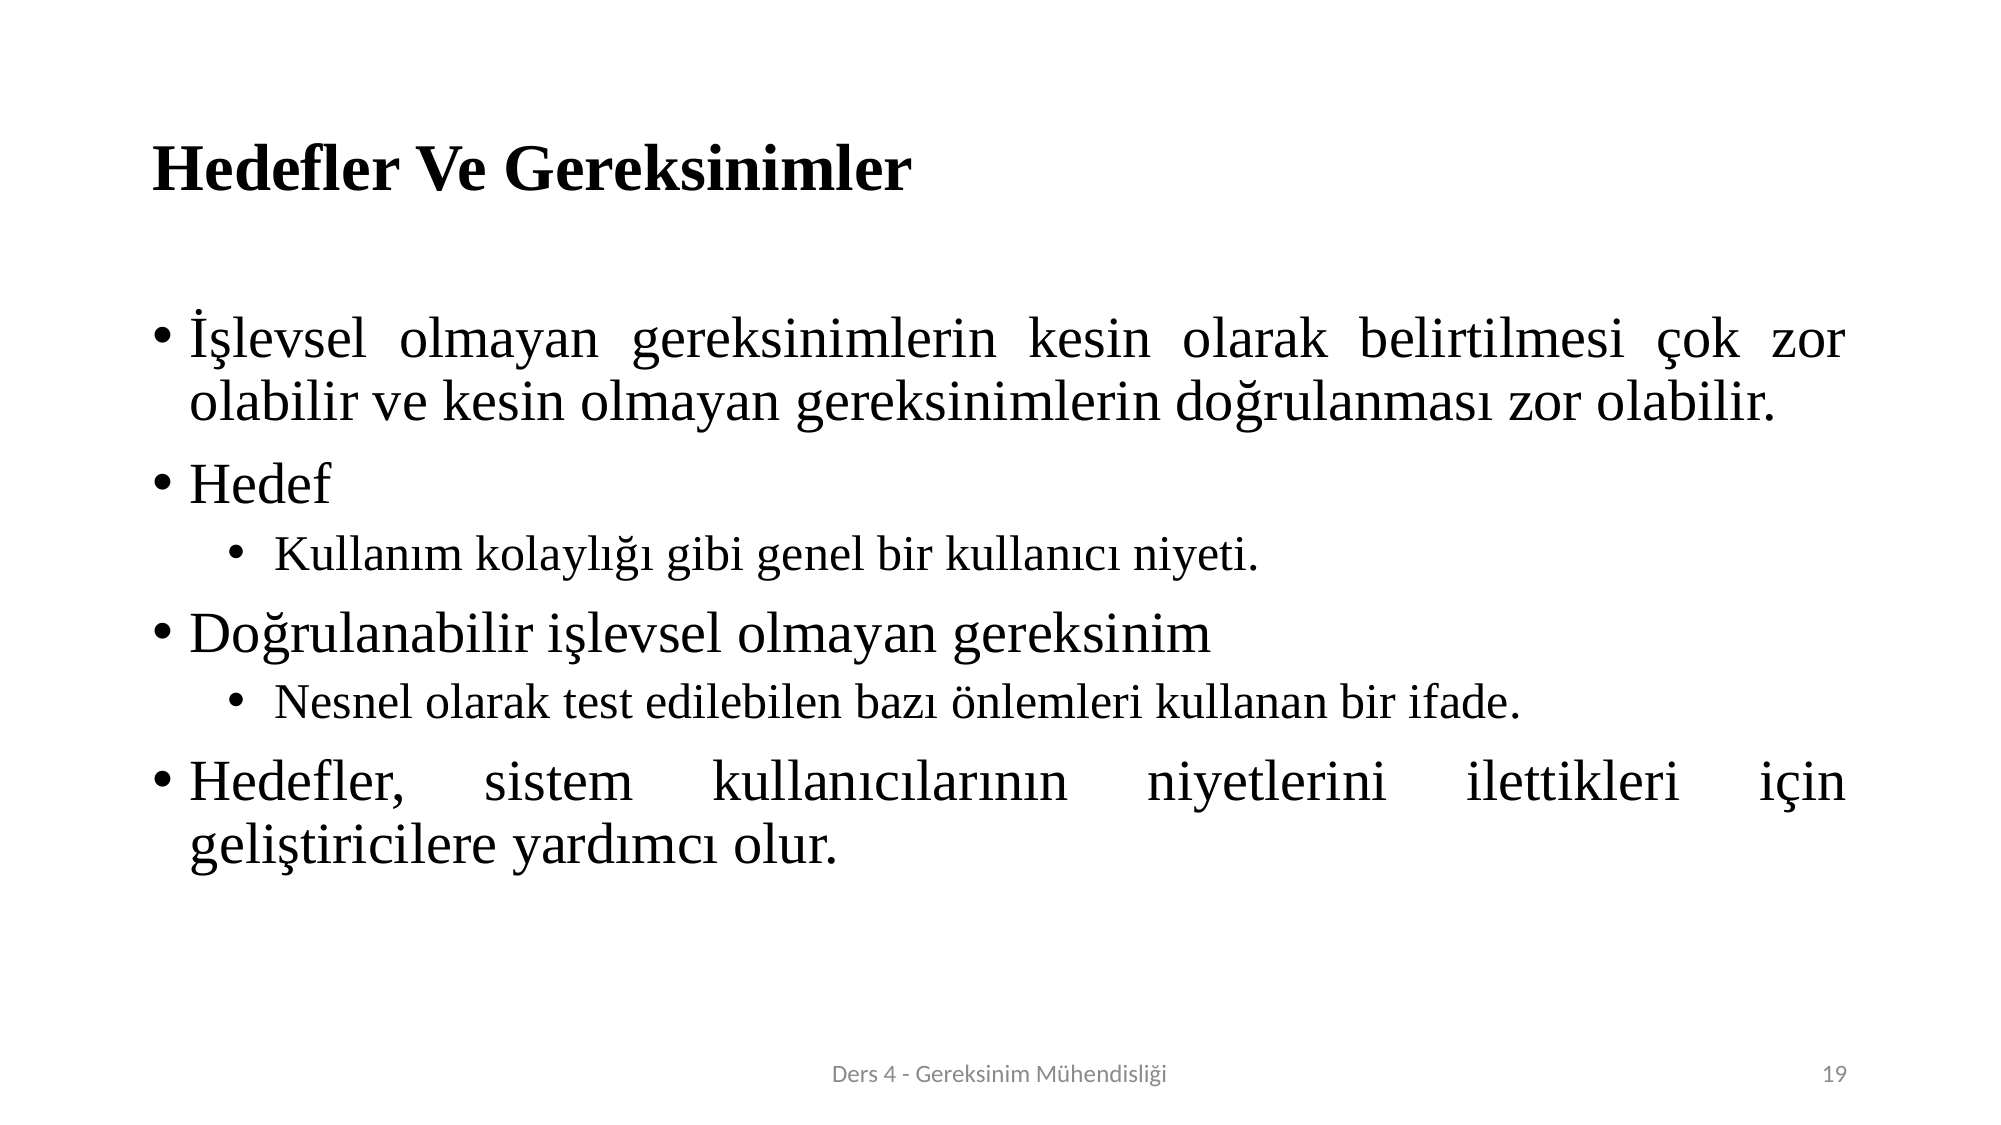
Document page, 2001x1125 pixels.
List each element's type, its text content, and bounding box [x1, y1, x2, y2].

footer Ders 4 - Gereksinim Mühendisliği [662, 1042, 1338, 1103]
list İşlevsel olmayan gereksinimlerin kesin olarak belirtilmesi çok zor olabilir ve kesin olmayan gereksinimlerin doğrulanması zor olabilir. Hedef Kullanım kolaylığı gibi genel bir kullanıcı niyeti. Doğrulanabilir işlevsel olmayan gereksinim Nesnel olarak test edilebilen bazı önlemleri kullanan bir ifade. Hedefler, sistem kullanıcılarının niyetlerini ilettikleri için geliştiricilere yardımcı olur. [137, 299, 1863, 1014]
title Hedefler Ve Gereksinimler [137, 59, 1863, 278]
slide_number 19 [1412, 1042, 1863, 1103]
